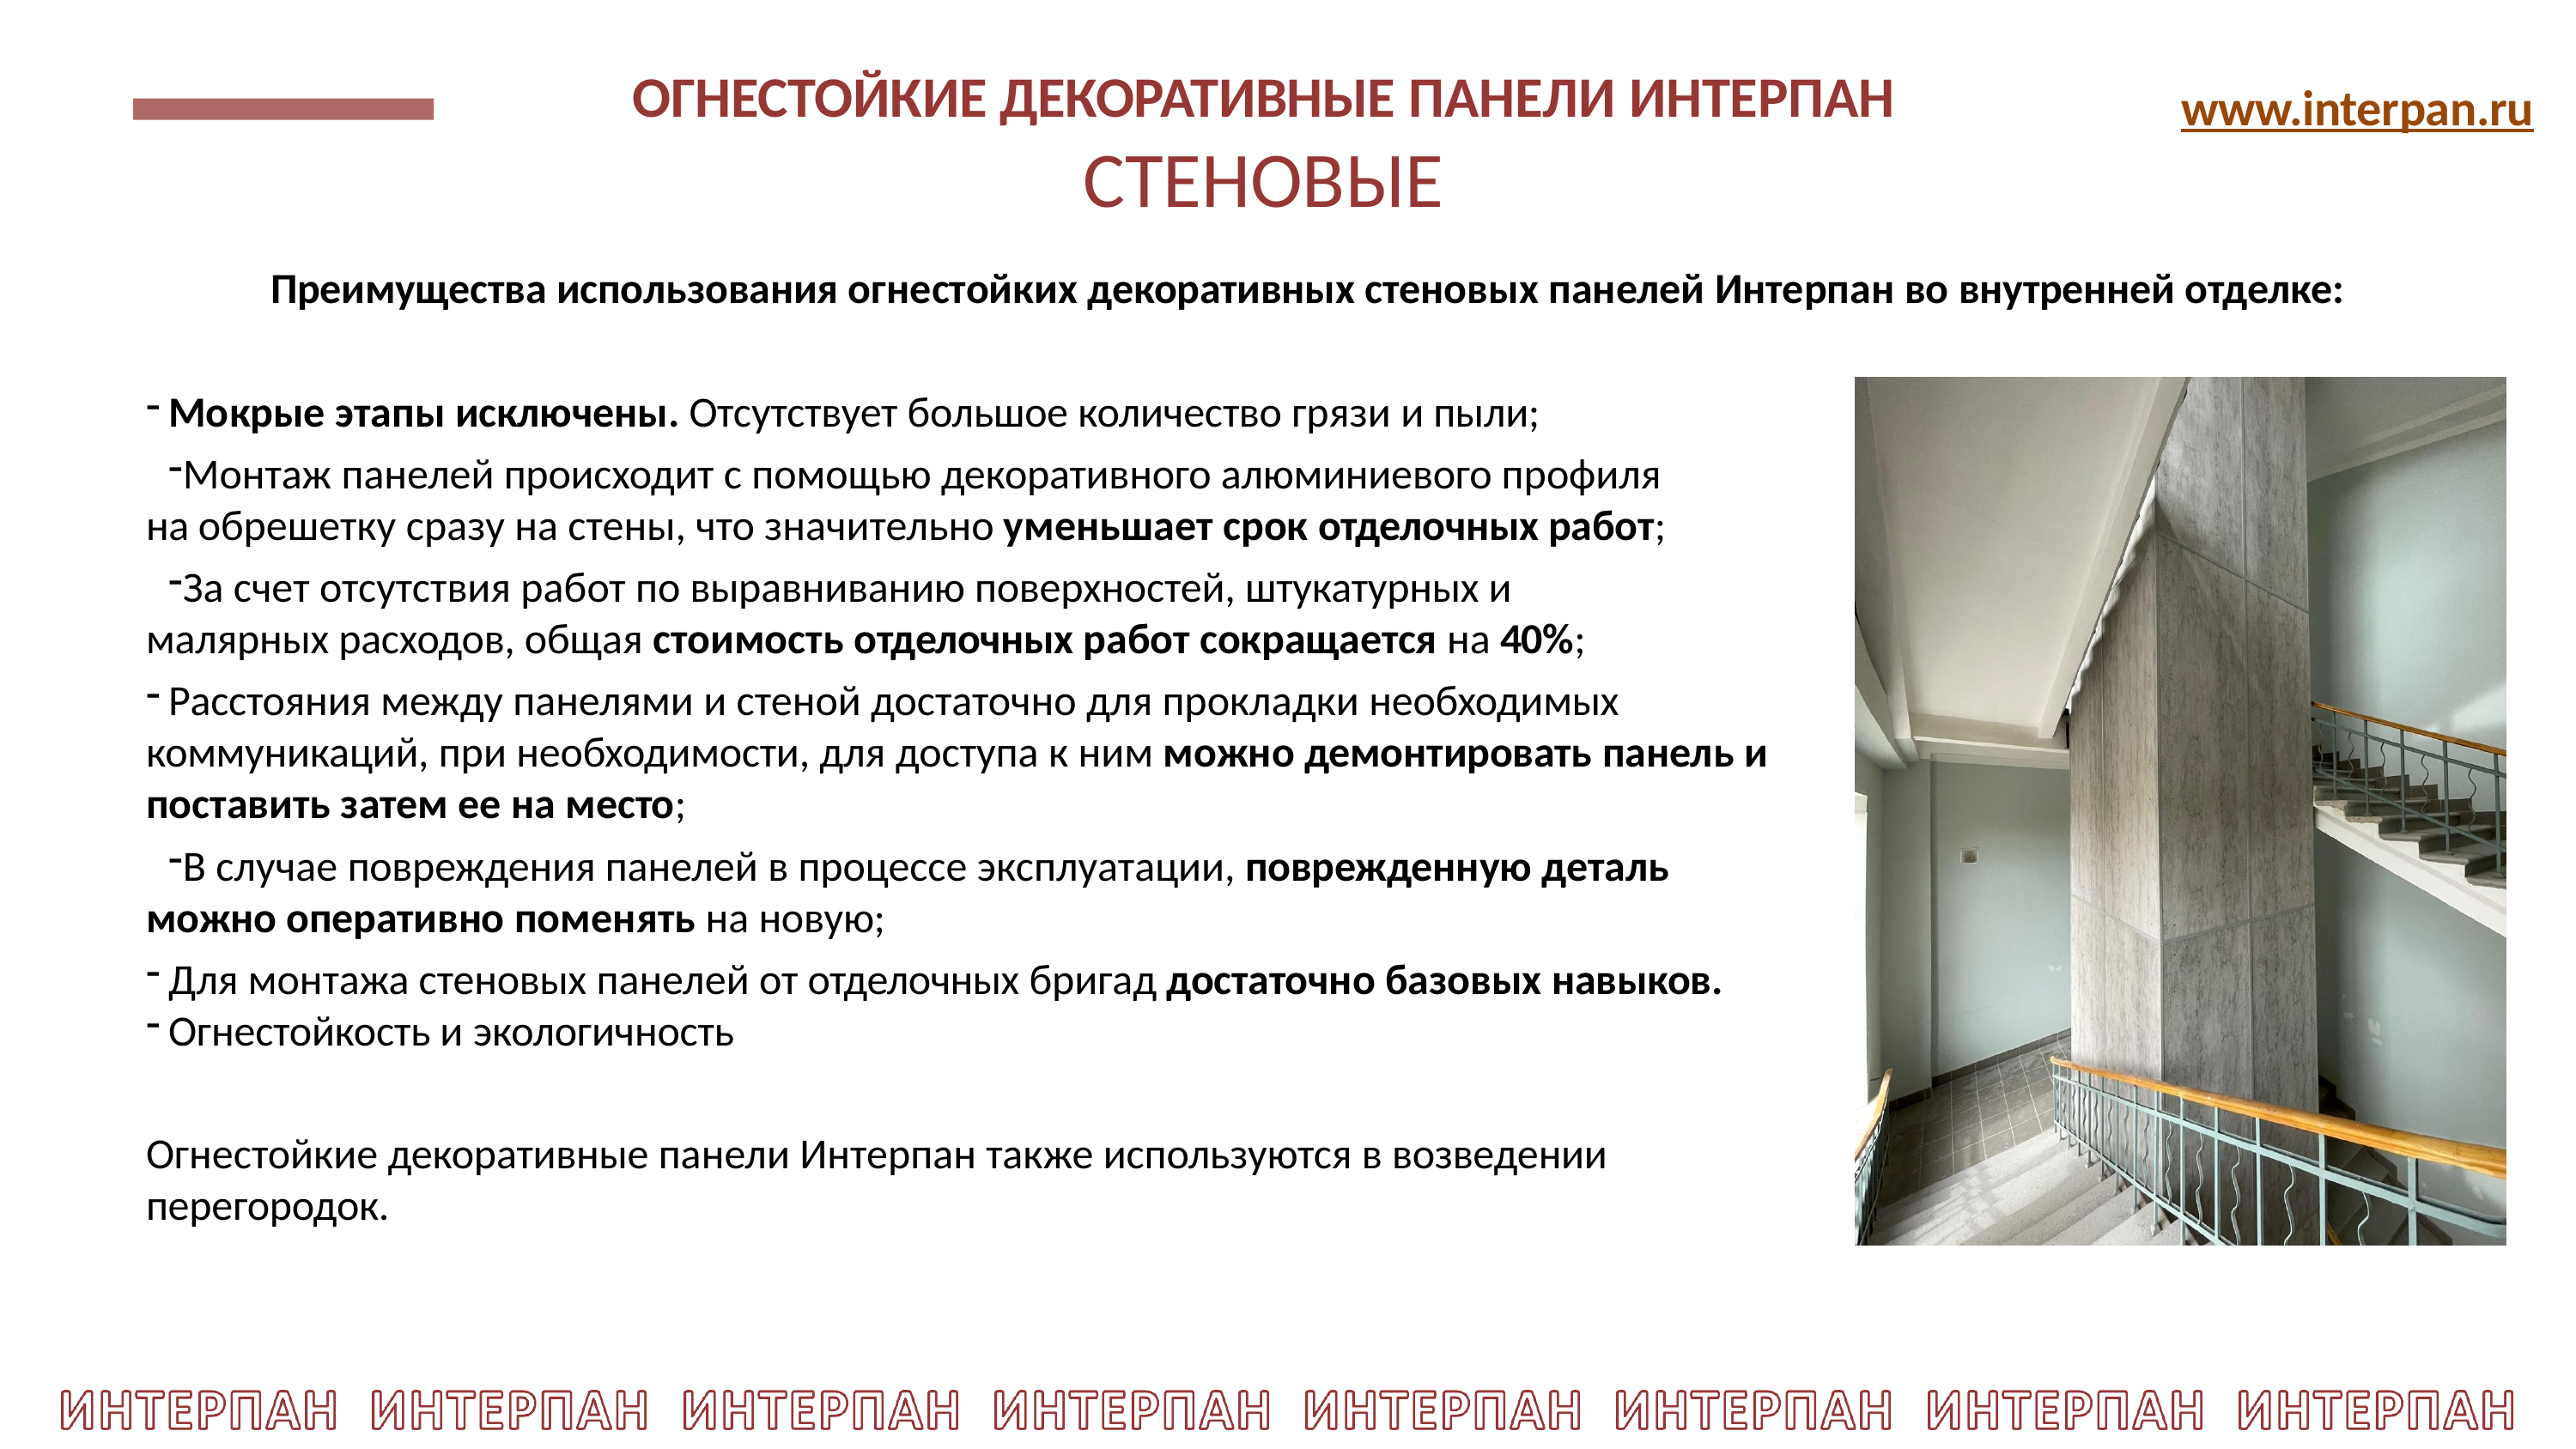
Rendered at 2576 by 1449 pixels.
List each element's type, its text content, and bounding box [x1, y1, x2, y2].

picture [61, 1390, 336, 1430]
picture [1854, 376, 2506, 1246]
picture [683, 1390, 958, 1430]
title ОГНЕСТОЙКИЕ ДЕКОРАТИВНЫЕ ПАНЕЛИ ИНТЕРПАН СТЕНОВЫЕ [624, 58, 1902, 303]
picture [1616, 1390, 1892, 1430]
picture [2239, 1390, 2513, 1430]
text_box Преимущества использования огнестойких декоративных стеновых панелей Интерпан во внутренней отделке: Мокрые этапы исключены. Отсутствует большое количество грязи и пыли; Монтаж панелей происходит с помощью декоративного алюминиевого профиля на обрешетку сразу на стены, что значительно уменьшает срок отделочных работ; За счет отсутствия работ по выравниванию поверхностей, штукатурных и малярных расходов, общая стоимость отделочных работ сокращается на 40%; Расстояния между панелями и стеной достаточно для прокладки необходимых коммуникаций, при необходимости, для доступа к ним можно демонтировать панель и поставить затем ее на место; В случае повреждения панелей в процессе эксплуатации, поврежденную деталь можно оперативно поменять на новую; Для монтажа стеновых панелей от отделочных бригад достаточно базовых навыков. Огнестойкость и экологичность Огнестойкие декоративные панели Интерпан также используются в возведении перегородок. [143, 258, 2356, 1228]
text_box www.interpan.ru [2179, 74, 2541, 136]
picture [1927, 1390, 2202, 1430]
picture [1305, 1390, 1580, 1430]
picture [994, 1390, 1269, 1430]
picture [372, 1390, 647, 1430]
text_box [133, 98, 434, 120]
